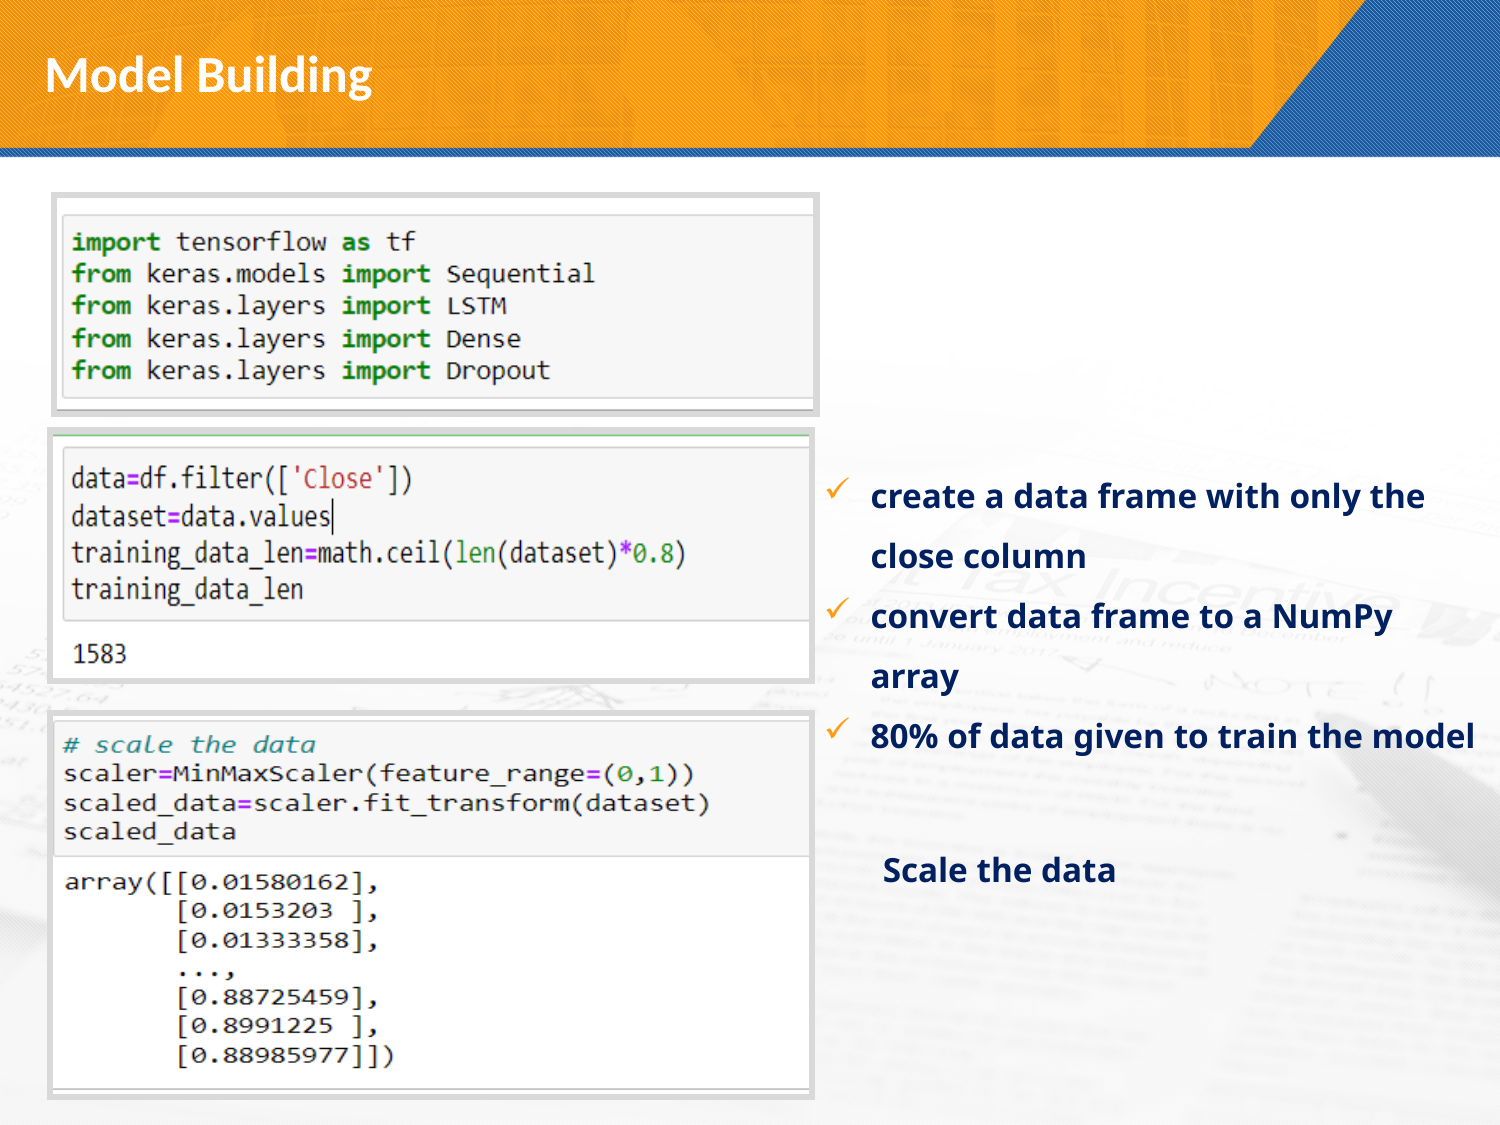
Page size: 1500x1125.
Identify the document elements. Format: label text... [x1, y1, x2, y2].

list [56, 197, 814, 411]
text_box create a data frame with only the close column convert data frame to a NumPy array 80% of data given to train the model [808, 448, 1500, 763]
picture [0, 0, 1500, 1125]
title Model Building [29, 6, 1287, 138]
text_box Scale the data [868, 842, 1270, 897]
picture [52, 715, 810, 1095]
picture [52, 433, 810, 679]
